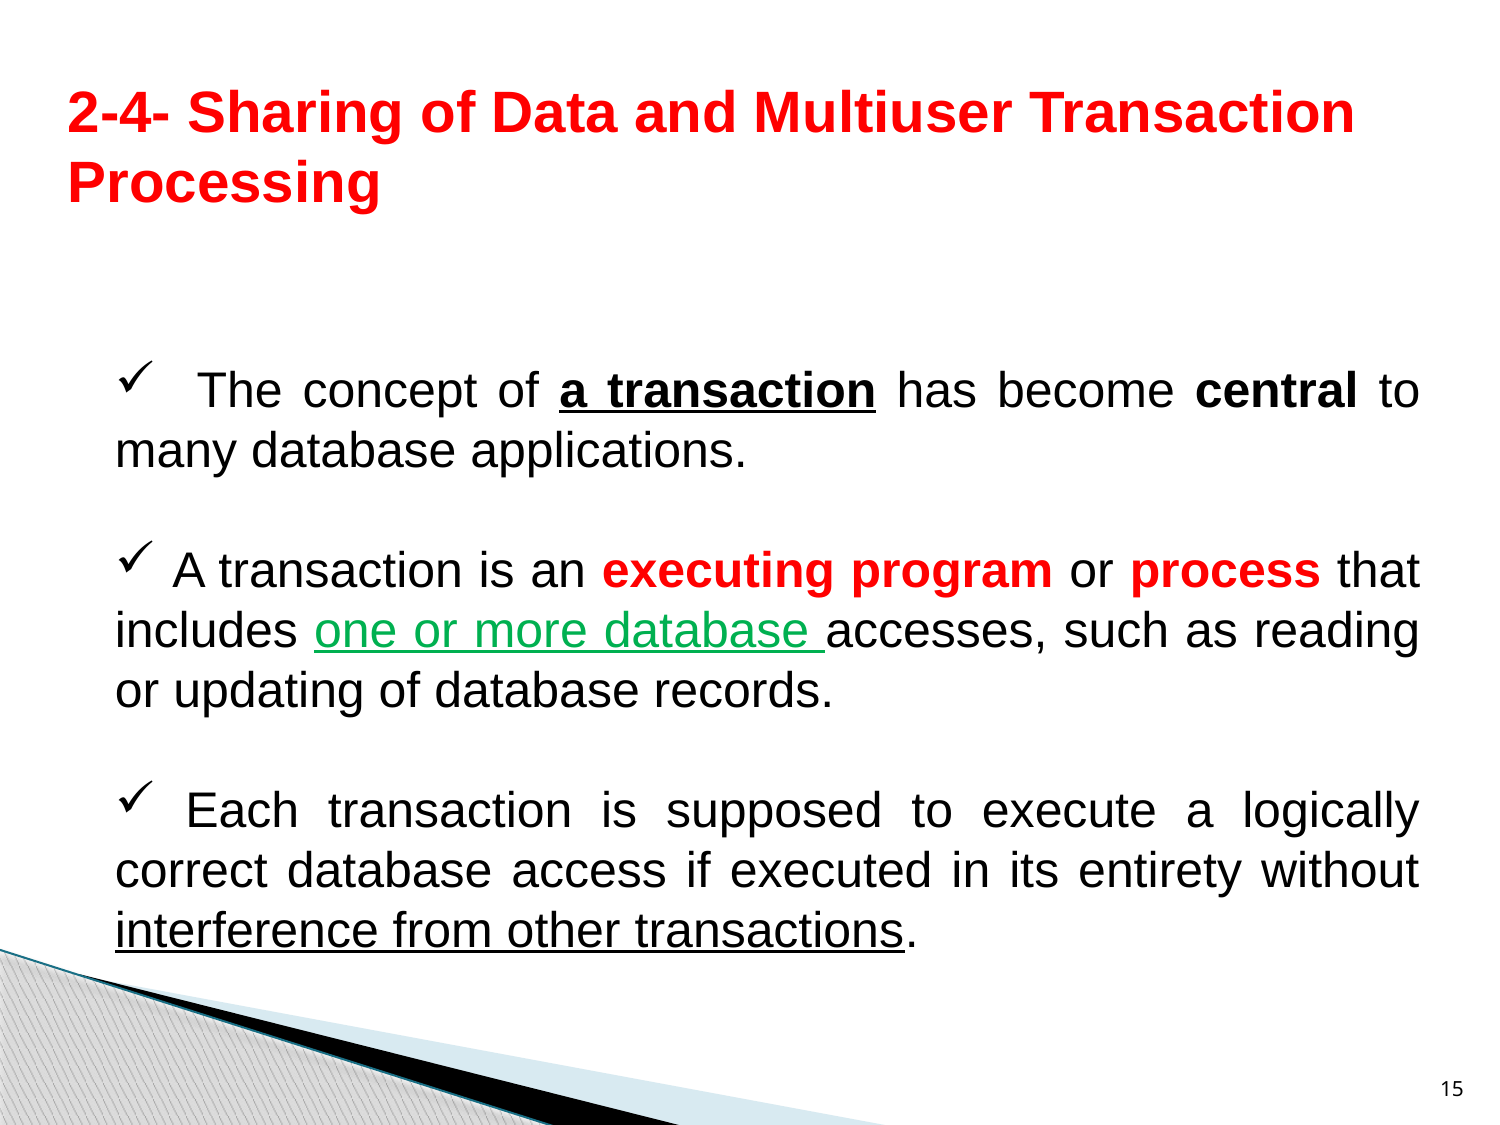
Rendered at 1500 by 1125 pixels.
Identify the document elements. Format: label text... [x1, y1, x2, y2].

slide_number 15 [1418, 1051, 1479, 1112]
text_box The concept of a transaction has become central to many database applications. A transaction is an executing program or process that includes one or more database accesses, such as reading or updating of database records. Each transaction is supposed to execute a logically correct database access if executed in its entirety without interference from other transactions. [100, 349, 1436, 965]
text_box 2-4- Sharing of Data and Multiuser Transaction Processing [53, 66, 1479, 221]
